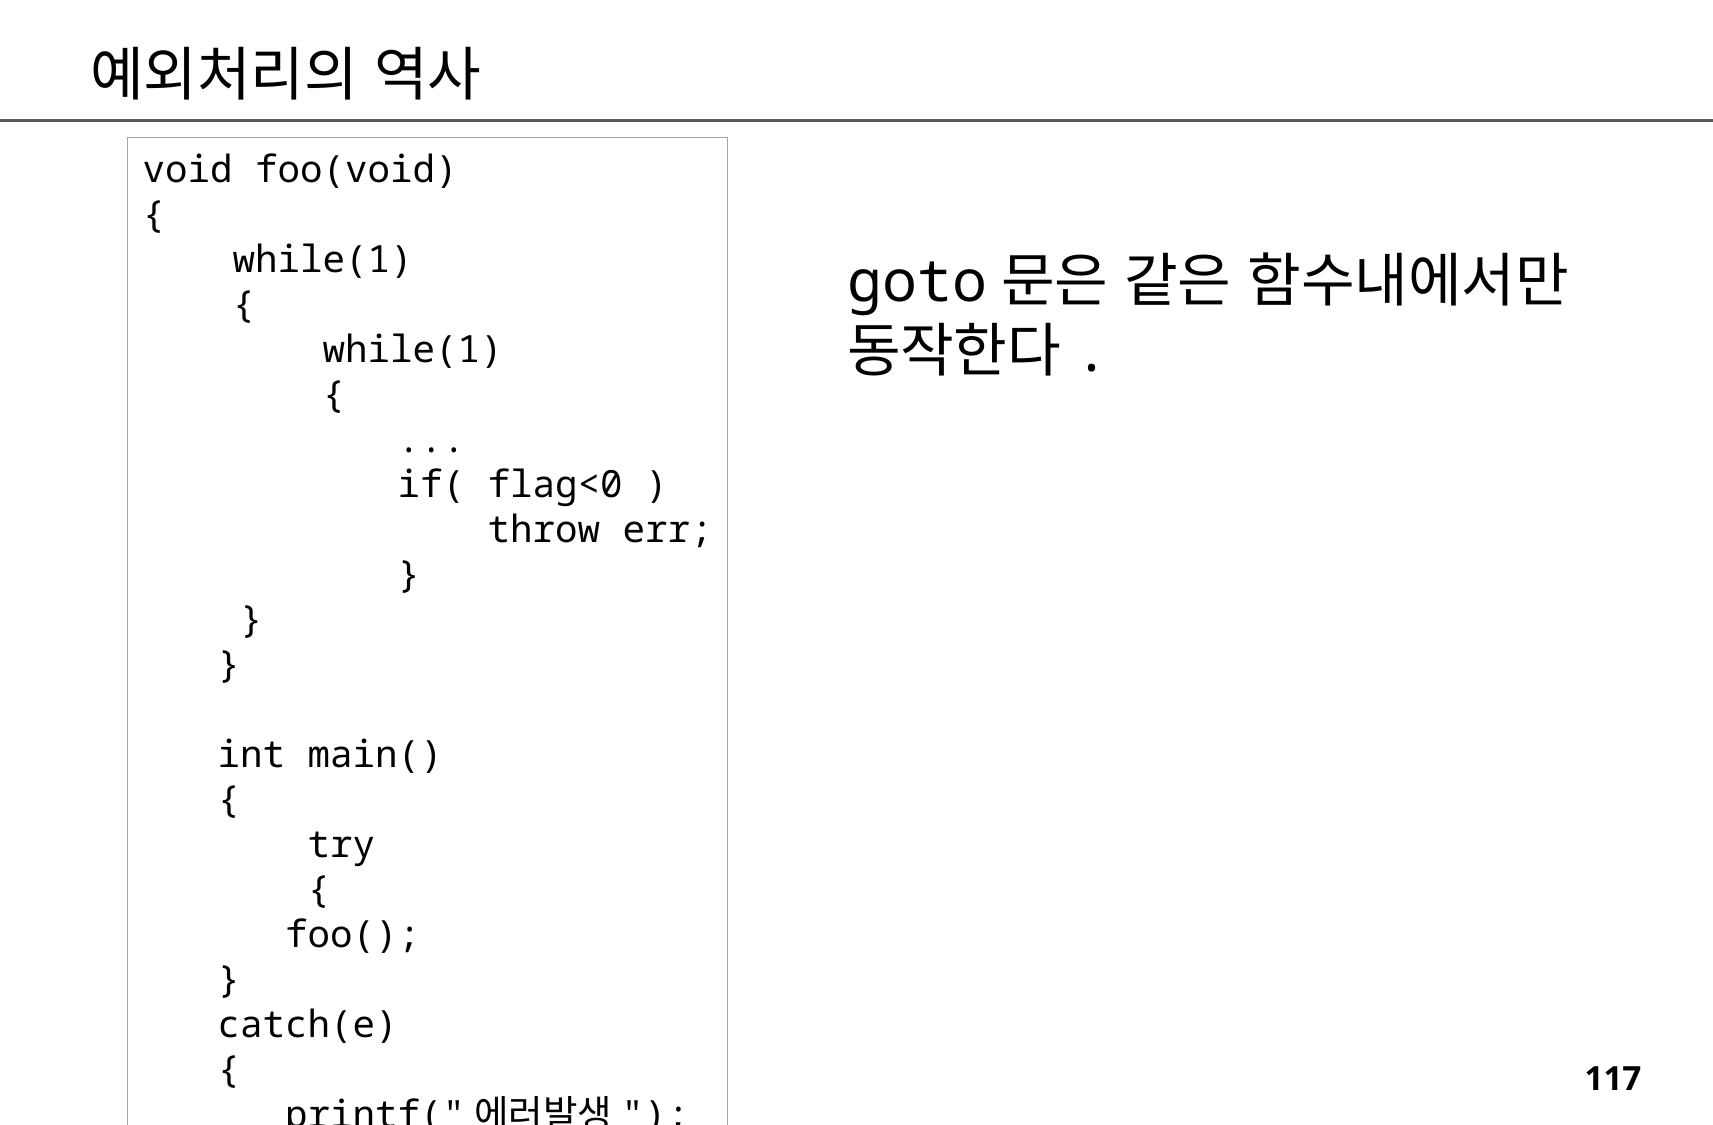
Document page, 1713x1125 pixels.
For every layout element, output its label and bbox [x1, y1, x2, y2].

text_box [127, 137, 728, 1125]
text_box [832, 235, 1600, 391]
text_box [75, 29, 497, 115]
